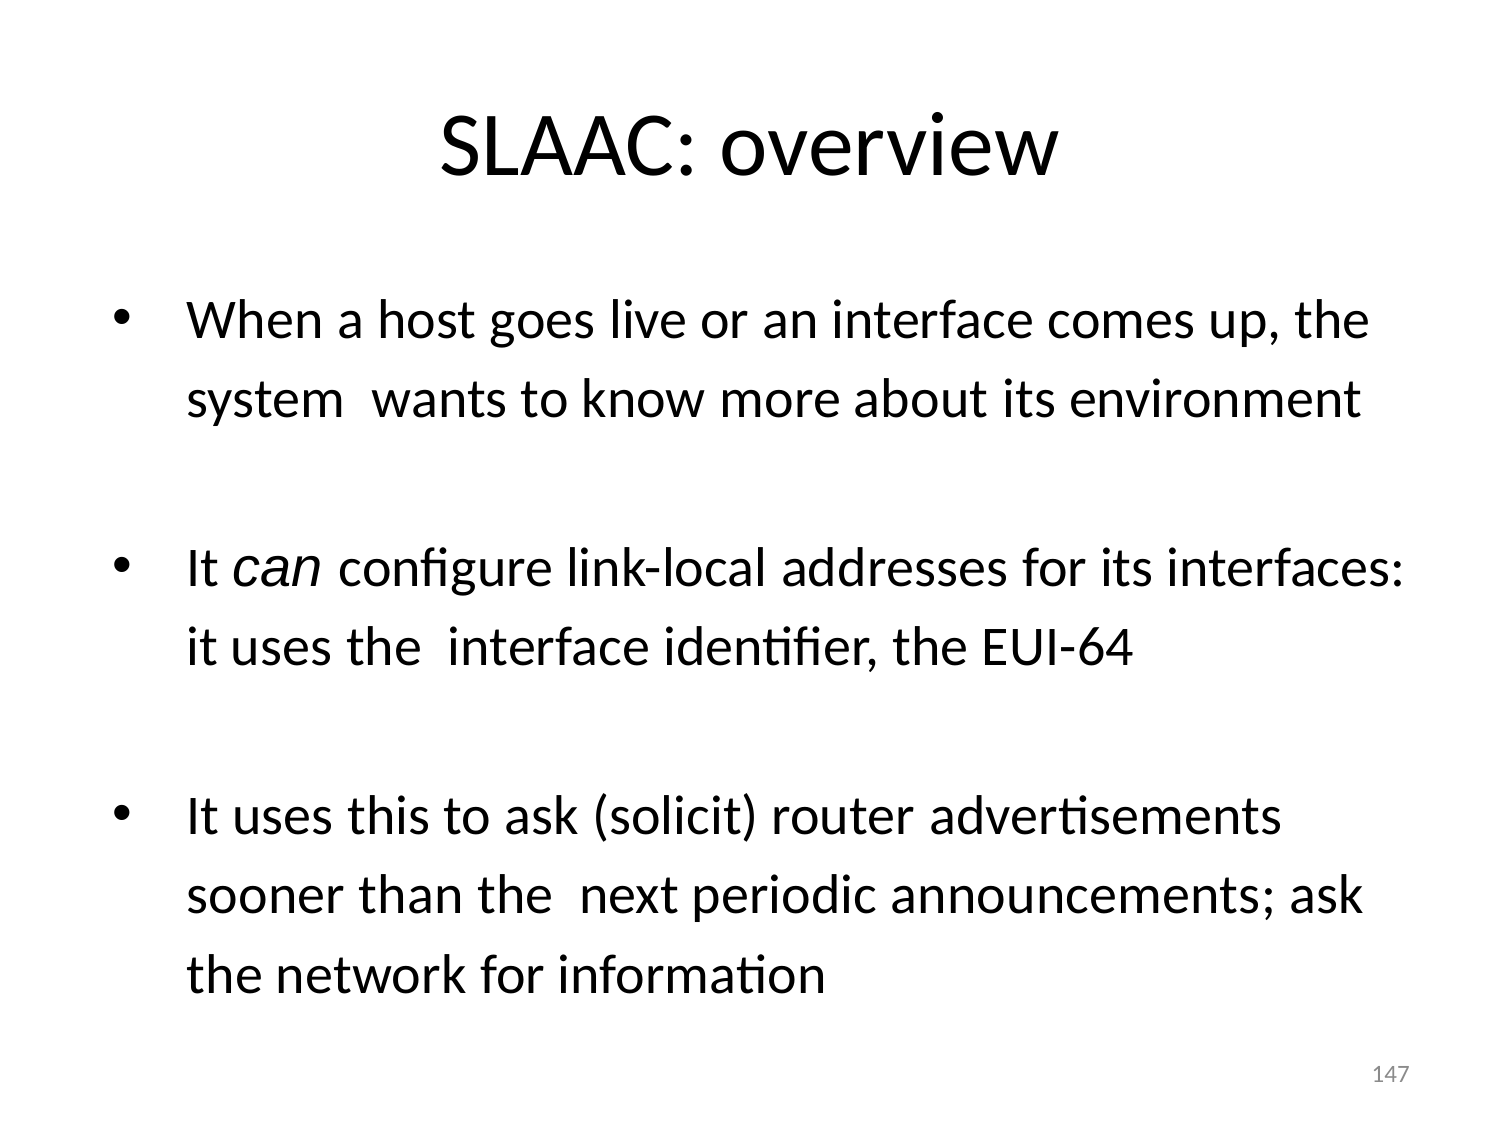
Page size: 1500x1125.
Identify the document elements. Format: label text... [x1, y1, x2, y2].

title SLAAC: overview [75, 45, 1425, 233]
list When a host goes live or an interface comes up, the system wants to know more about its environment It can configure link-local addresses for its interfaces: it uses the interface identifier, the EUI-64 It uses this to ask (solicit) router advertisements sooner than the next periodic announcements; ask the network for information [75, 262, 1425, 1055]
slide_number 147 [1074, 1042, 1425, 1103]
